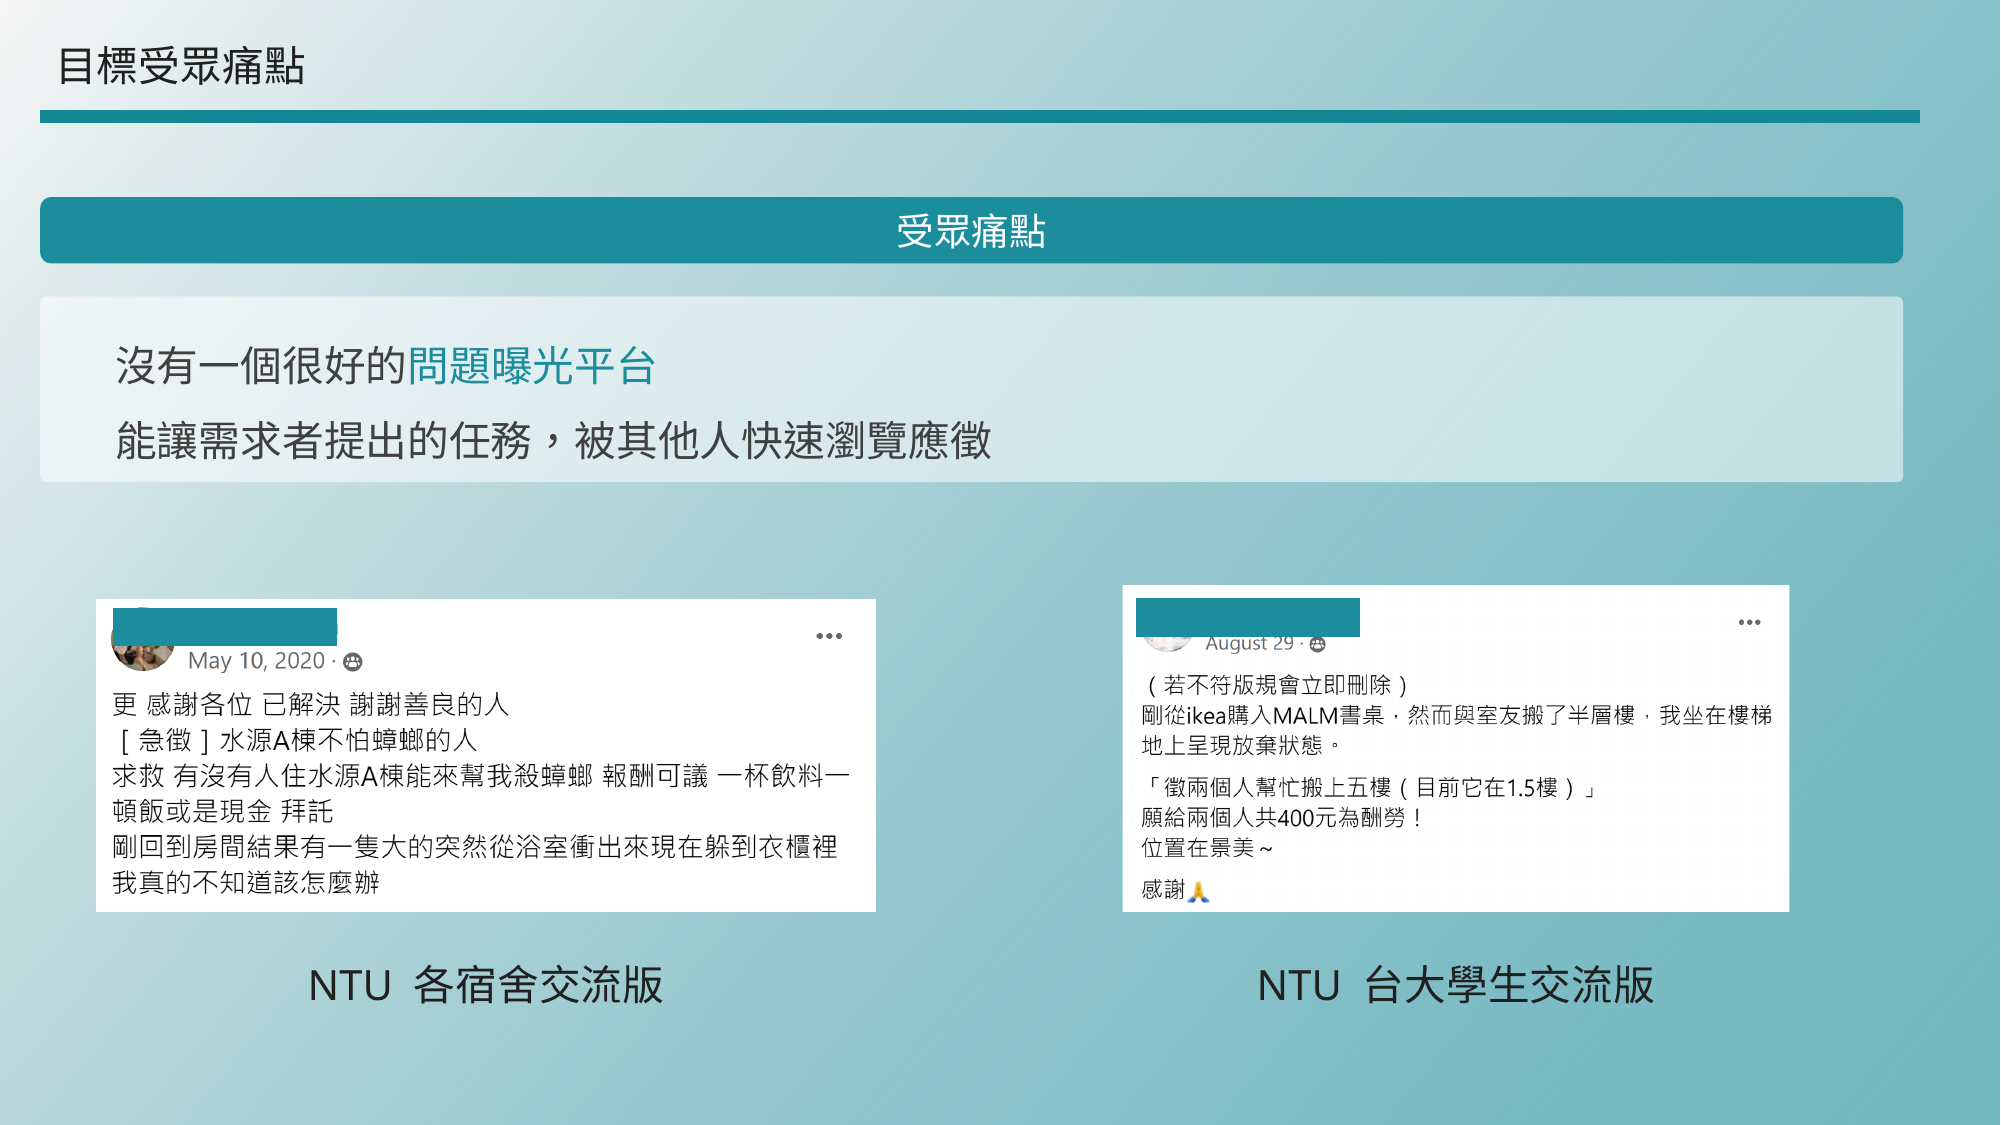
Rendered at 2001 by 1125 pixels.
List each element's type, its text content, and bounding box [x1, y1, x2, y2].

text_box [39, 295, 1905, 484]
picture [96, 599, 876, 913]
text_box NTU 各宿舍交流版 [96, 945, 876, 1030]
title 目標受眾痛點 [40, 26, 588, 110]
text_box 沒有一個很好的問題曝光平台 能讓需求者提出的任務，被其他人快速瀏覽應徵 [100, 307, 1007, 473]
text_box 受眾痛點 [40, 197, 1904, 264]
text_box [1122, 584, 1790, 913]
text_box NTU 台大學生交流版 [1066, 945, 1846, 1030]
